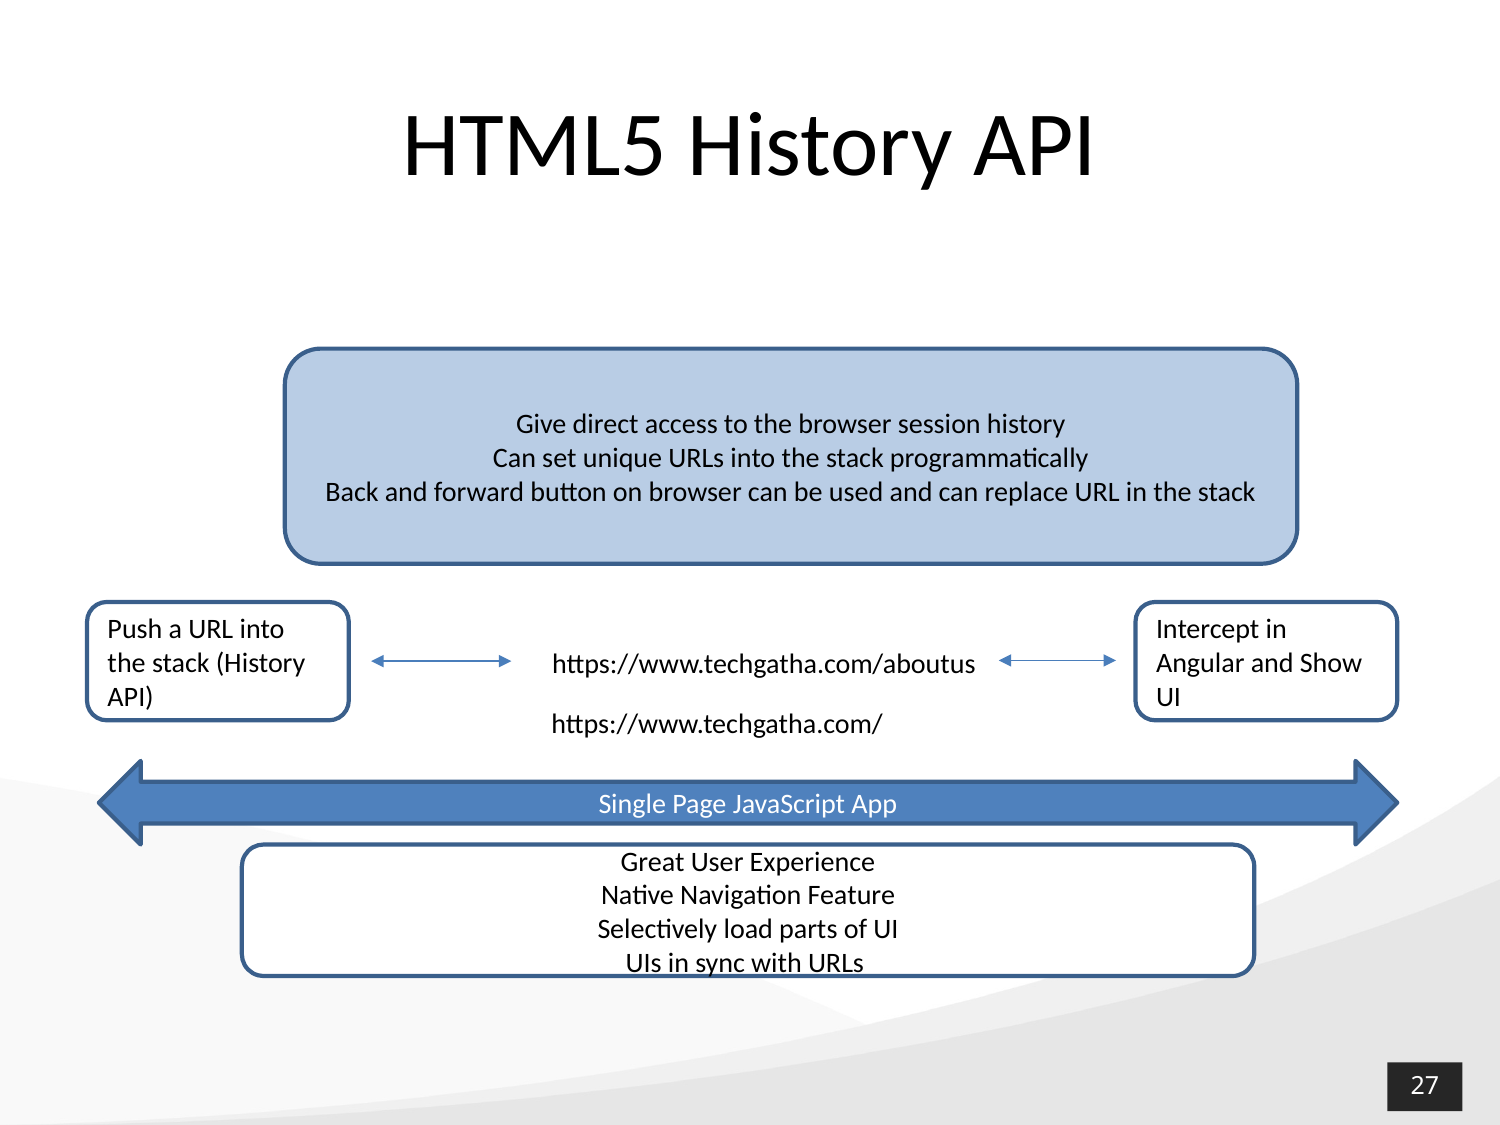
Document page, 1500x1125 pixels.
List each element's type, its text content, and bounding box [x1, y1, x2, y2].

text_box https://www.techgatha.com/ [536, 697, 898, 747]
text_box Give direct access to the browser session history Can set unique URLs into the stack programmatically Back and forward button on browser can be used and can replace URL in the stack [282, 346, 1300, 566]
picture [0, 0, 1500, 1125]
text_box Push a URL into the stack (History API) [84, 599, 351, 723]
title HTML5 History API [74, 44, 1426, 233]
text_box https://www.techgatha.com/aboutus [537, 637, 991, 687]
text_box Single Page JavaScript App [96, 758, 1400, 847]
text_box Intercept in Angular and Show UI [1133, 599, 1400, 723]
text_box Great User Experience Native Navigation Feature Selectively load parts of UI UIs in sync with URLs [239, 842, 1257, 979]
